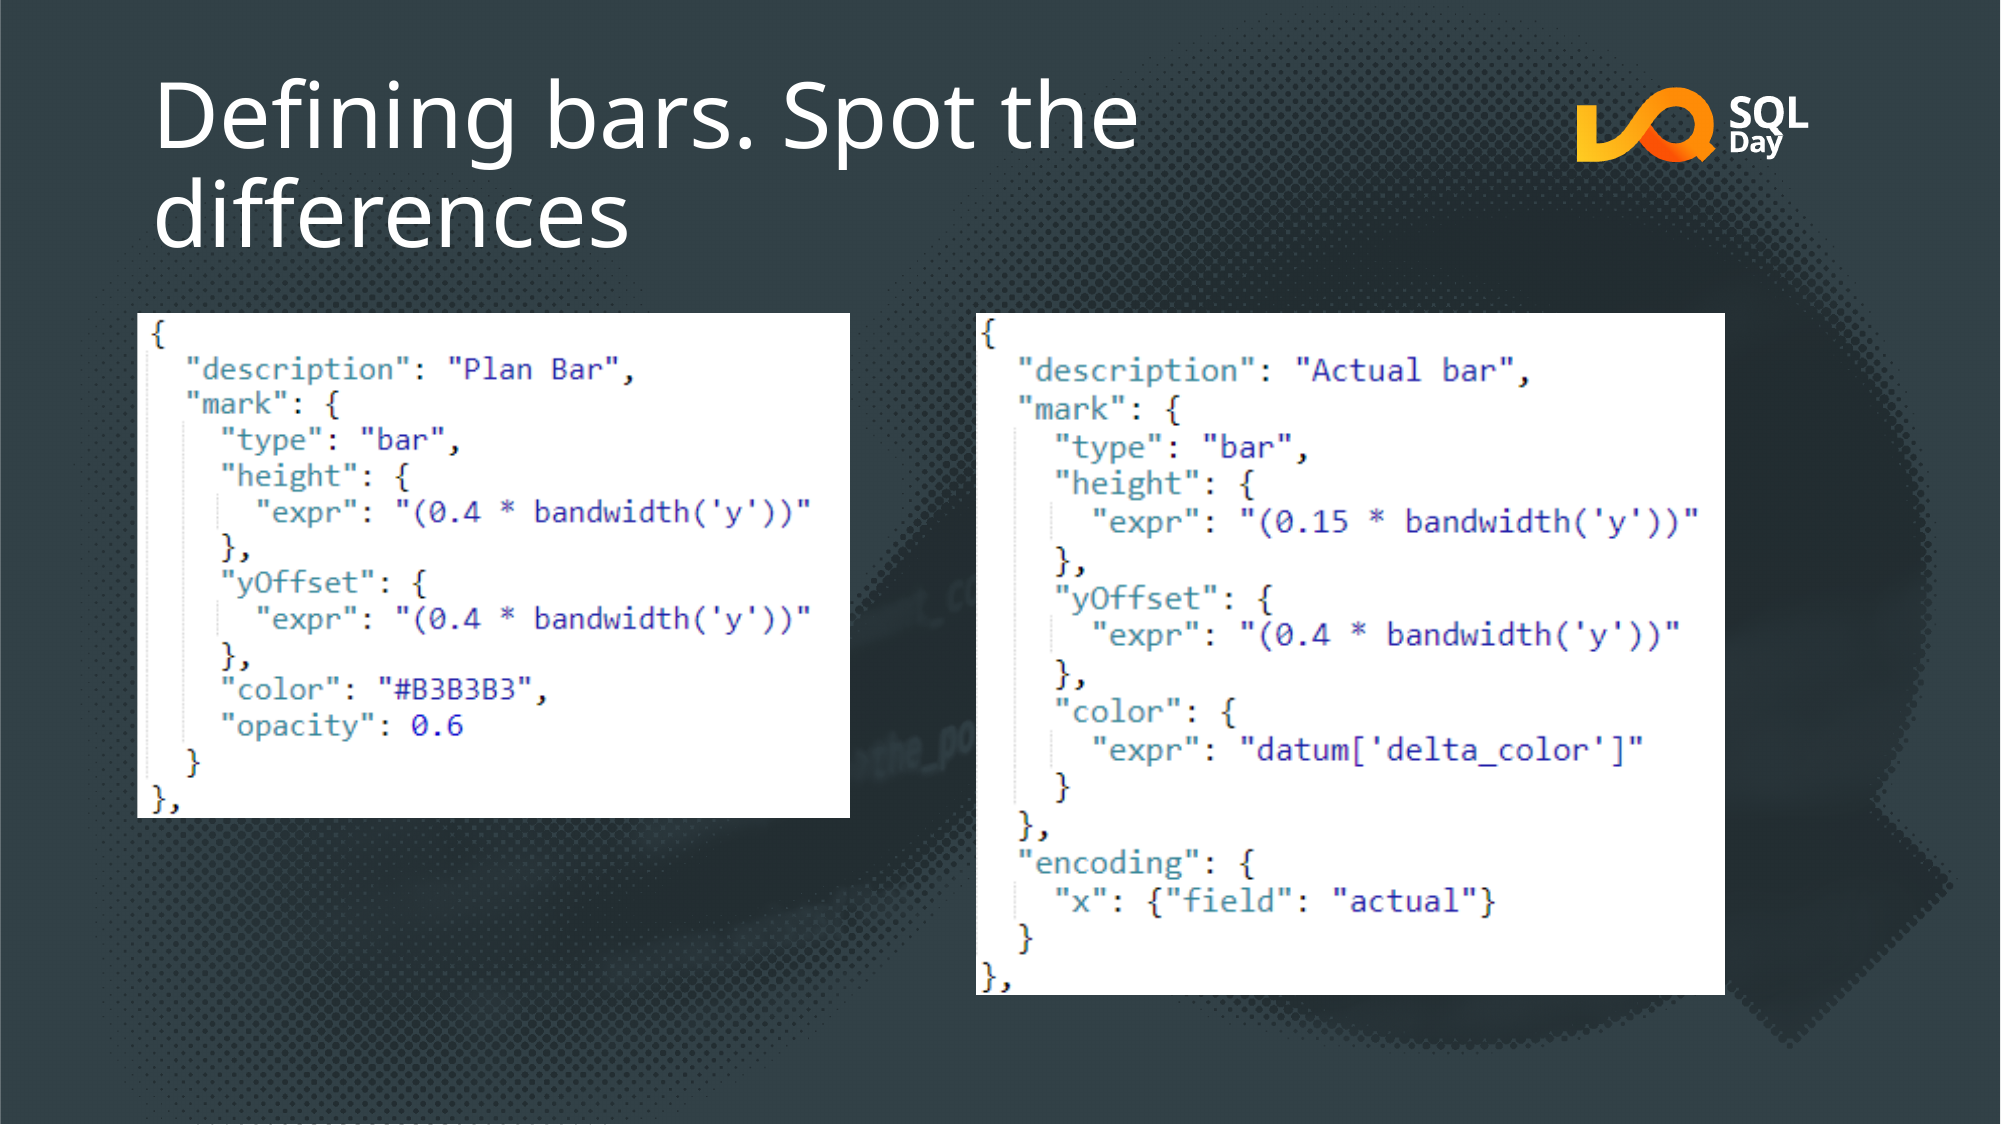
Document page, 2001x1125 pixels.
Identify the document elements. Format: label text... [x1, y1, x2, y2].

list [136, 312, 851, 819]
picture [0, 0, 2001, 1125]
title Defining bars. Spot the differences [137, 59, 1556, 278]
